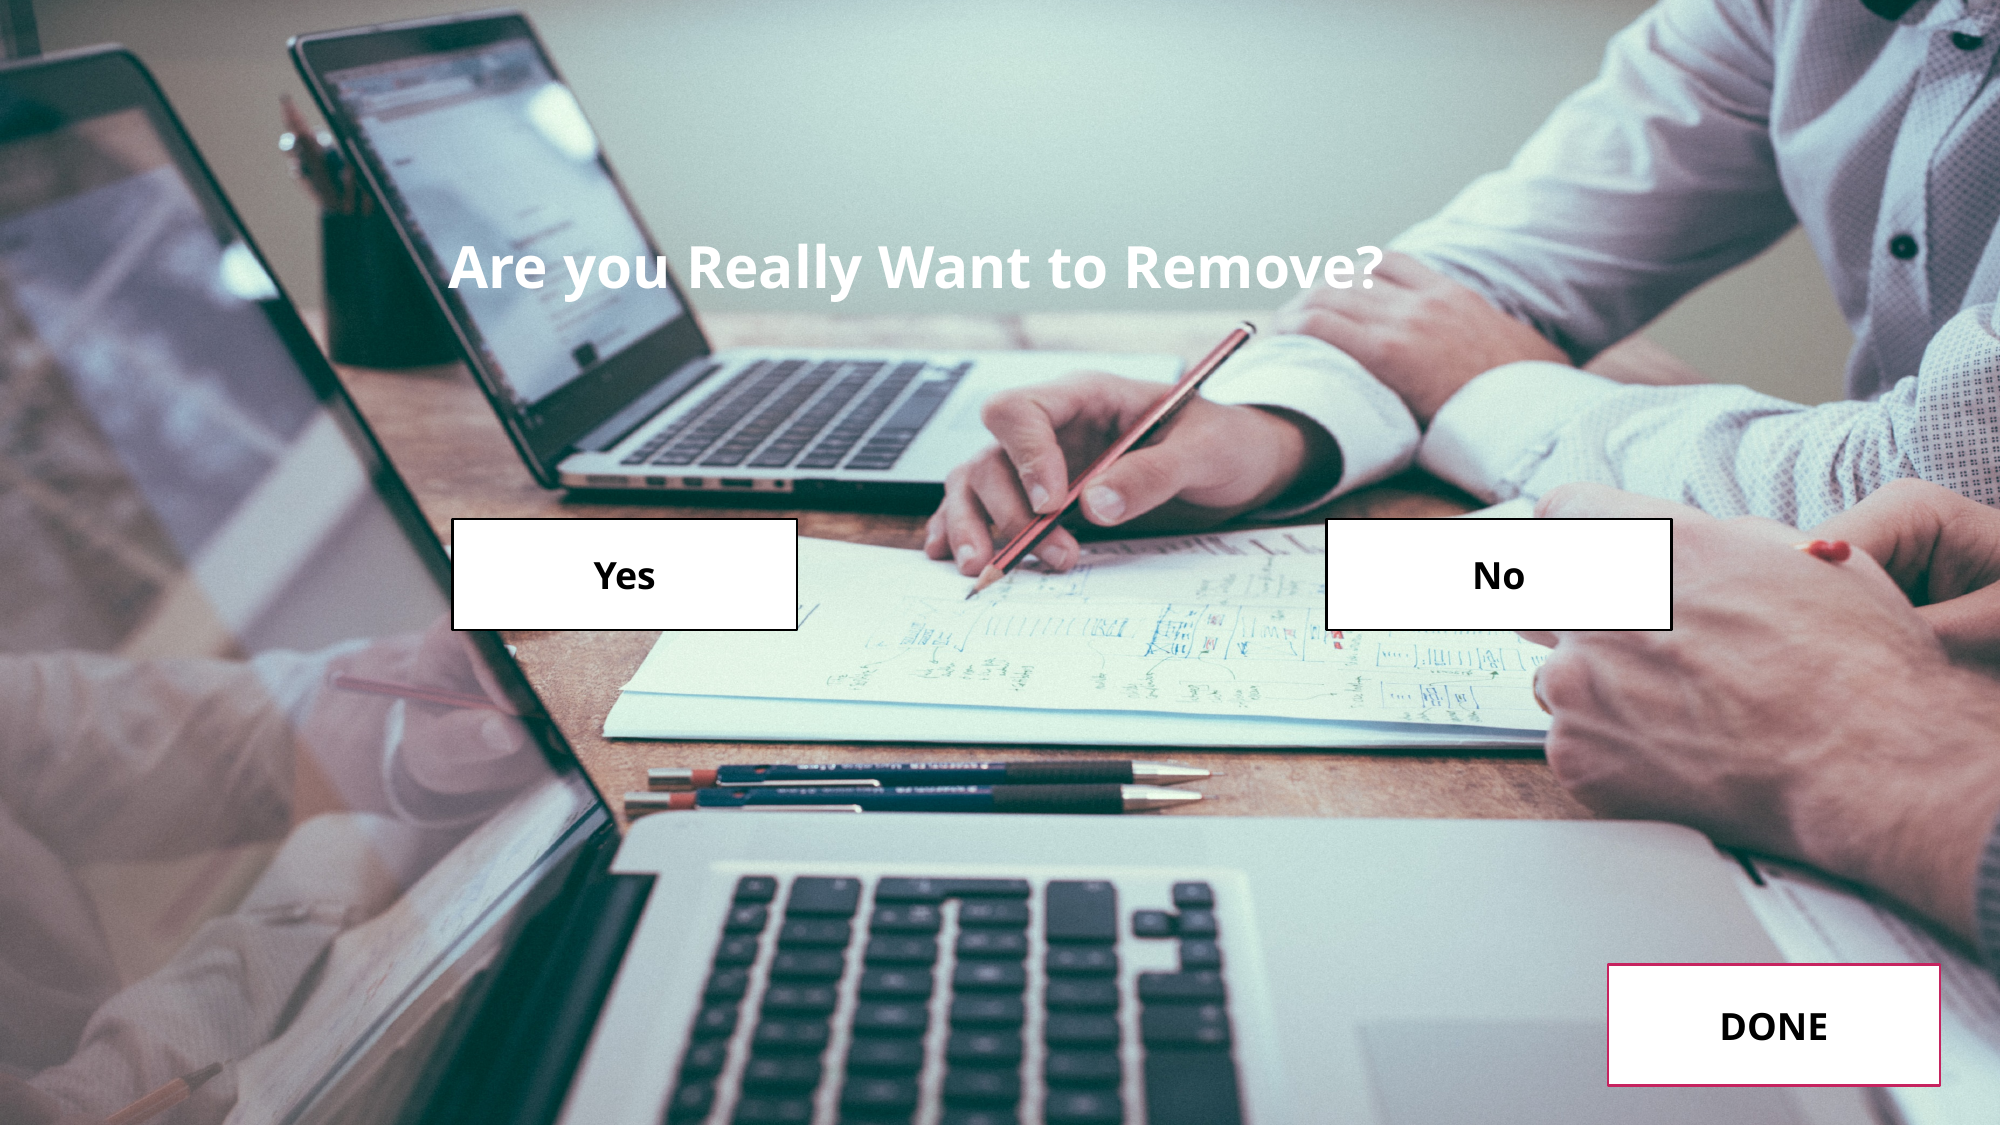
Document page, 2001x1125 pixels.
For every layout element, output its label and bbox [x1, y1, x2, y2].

list [0, 0, 2000, 1125]
